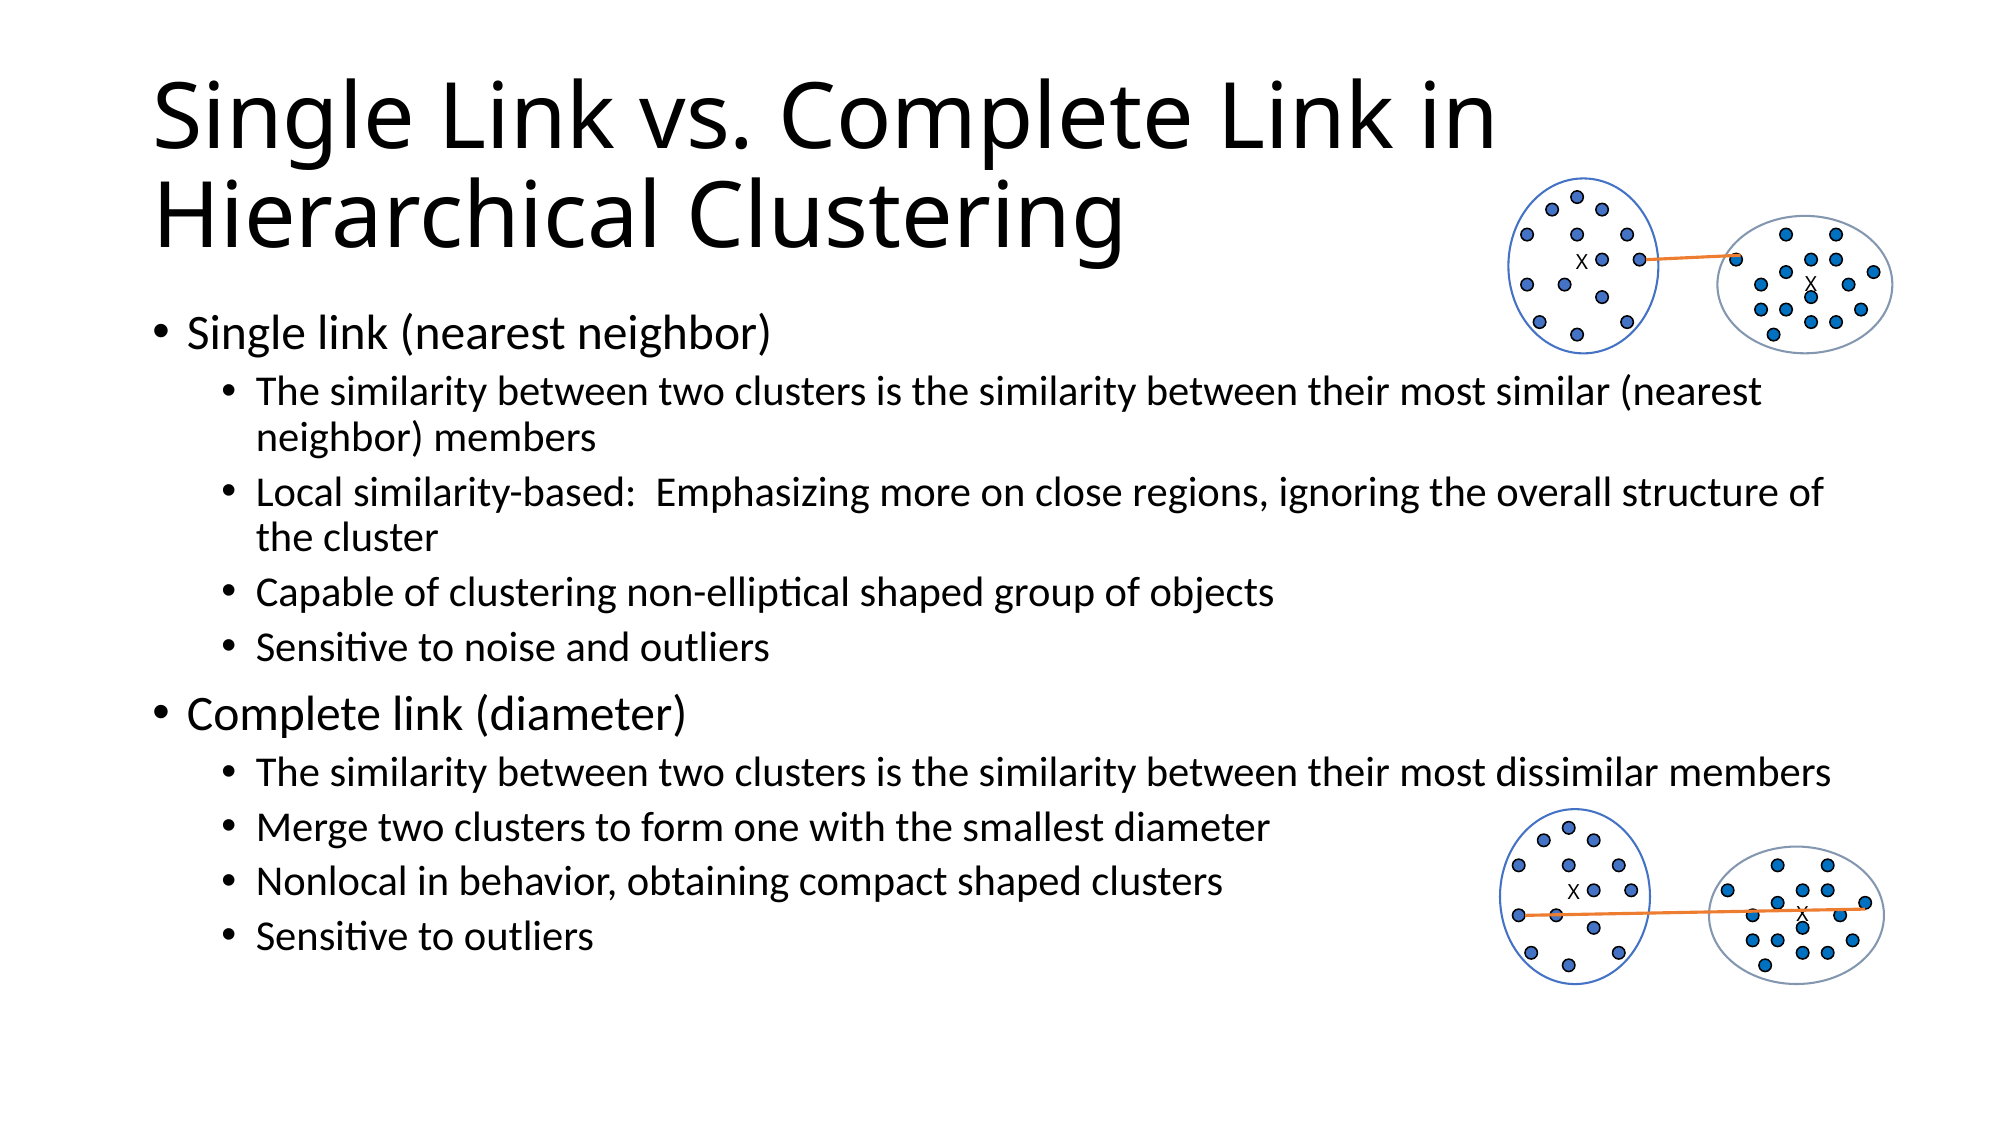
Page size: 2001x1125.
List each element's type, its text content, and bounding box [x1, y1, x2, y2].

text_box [1508, 178, 1893, 354]
list Single link (nearest neighbor) The similarity between two clusters is the similarity between their most similar (nearest neighbor) members Local similarity-based: Emphasizing more on close regions, ignoring the overall structure of the cluster Capable of clustering non-elliptical shaped group of objects Sensitive to noise and outliers Complete link (diameter) The similarity between two clusters is the similarity between their most dissimilar members Merge two clusters to form one with the smallest diameter Nonlocal in behavior, obtaining compact shaped clusters Sensitive to outliers [137, 299, 1863, 1014]
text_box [1499, 809, 1884, 985]
title Single Link vs. Complete Link in Hierarchical Clustering [137, 59, 1863, 278]
